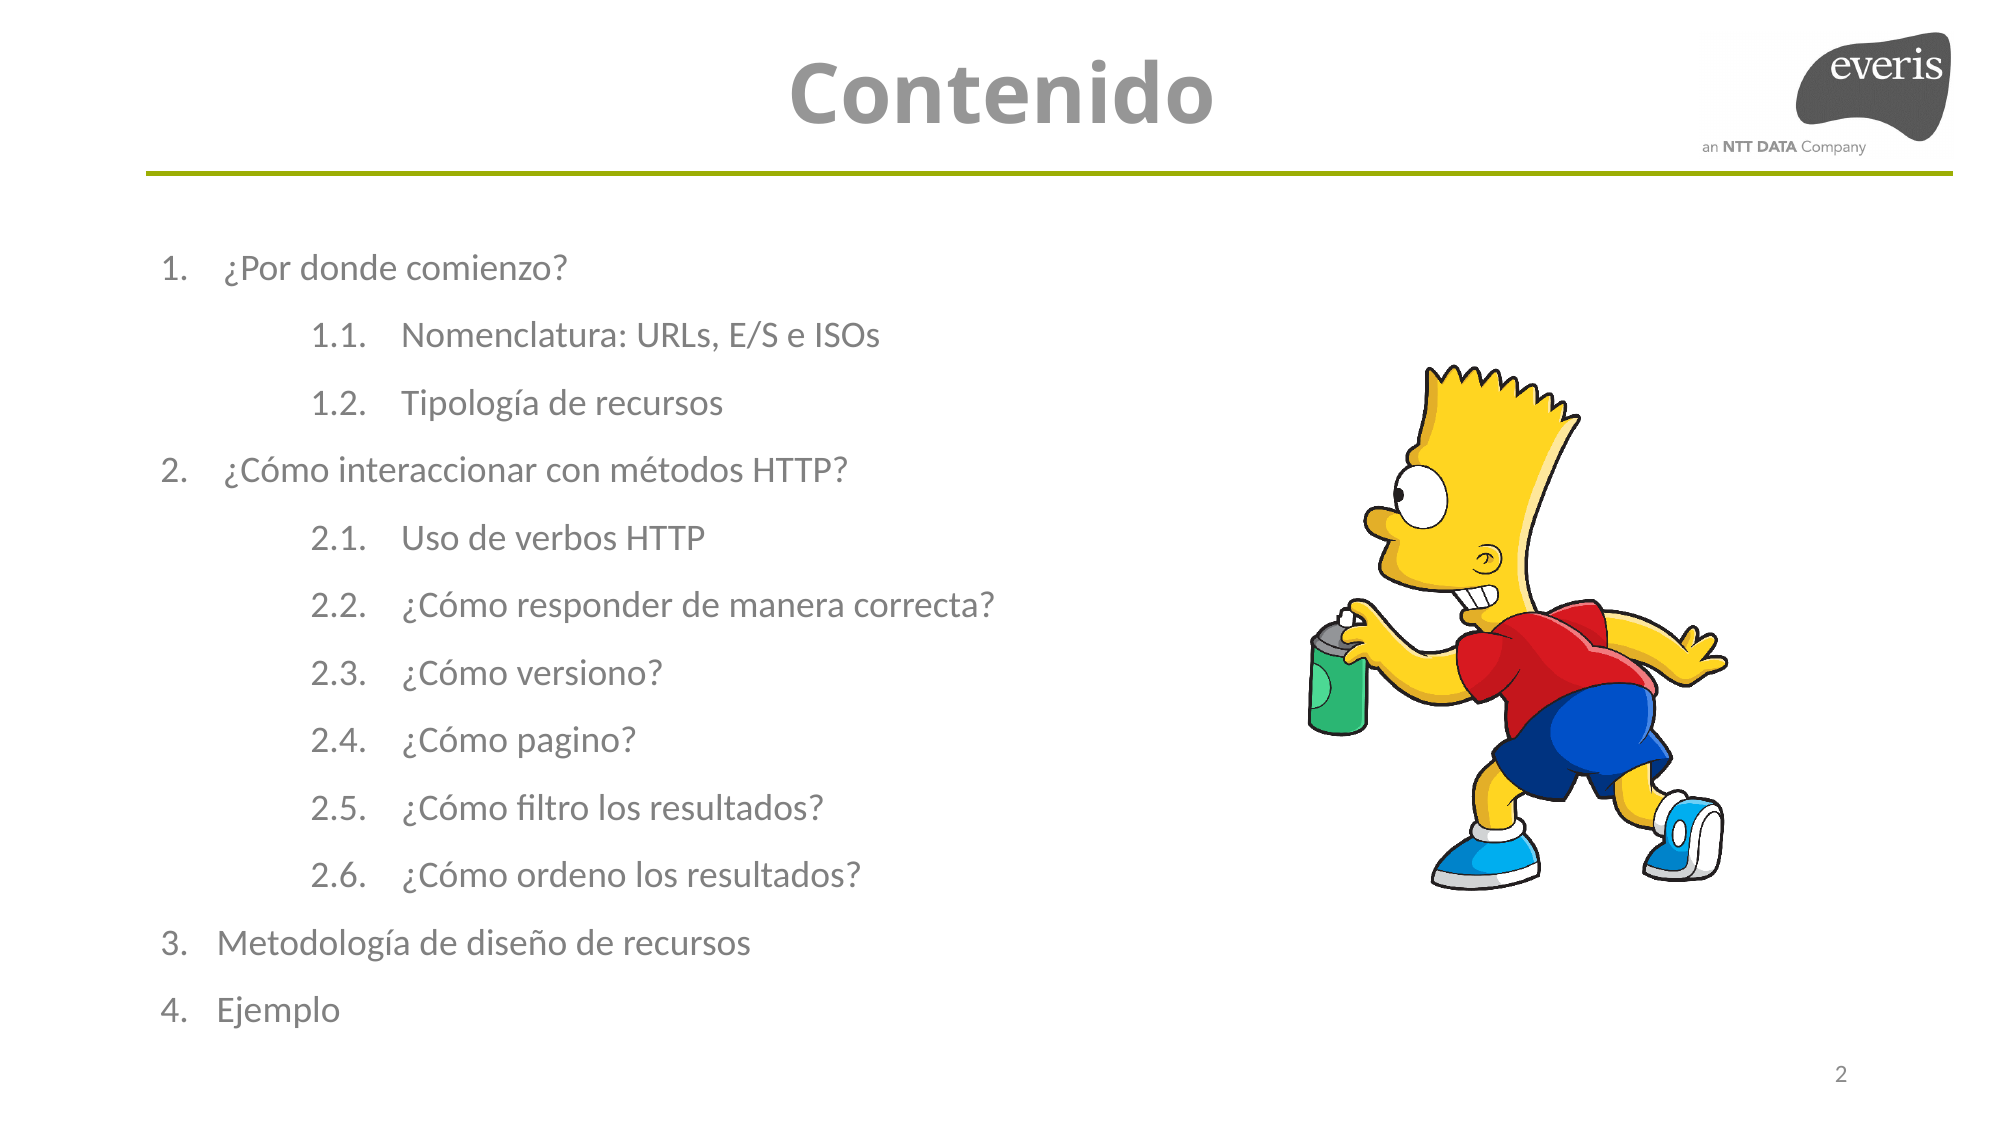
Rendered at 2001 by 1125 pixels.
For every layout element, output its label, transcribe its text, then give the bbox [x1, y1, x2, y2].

slide_number 2 [1412, 1042, 1863, 1103]
text_box Contenido [145, 33, 1859, 160]
text_box 1. ¿Por donde comienzo? 1.1. Nomenclatura: URLs, E/S e ISOs 1.2. Tipología de recursos 2. ¿Cómo interaccionar con métodos HTTP? 2.1. Uso de verbos HTTP 2.2. ¿Cómo responder de manera correcta? 2.3. ¿Cómo versiono? 2.4. ¿Cómo pagino? 2.5. ¿Cómo filtro los resultados? 2.6. ¿Cómo ordeno los resultados? Metodología de diseño de recursos Ejemplo [145, 212, 1953, 1038]
picture [1291, 338, 1738, 917]
picture [1699, 31, 1954, 159]
